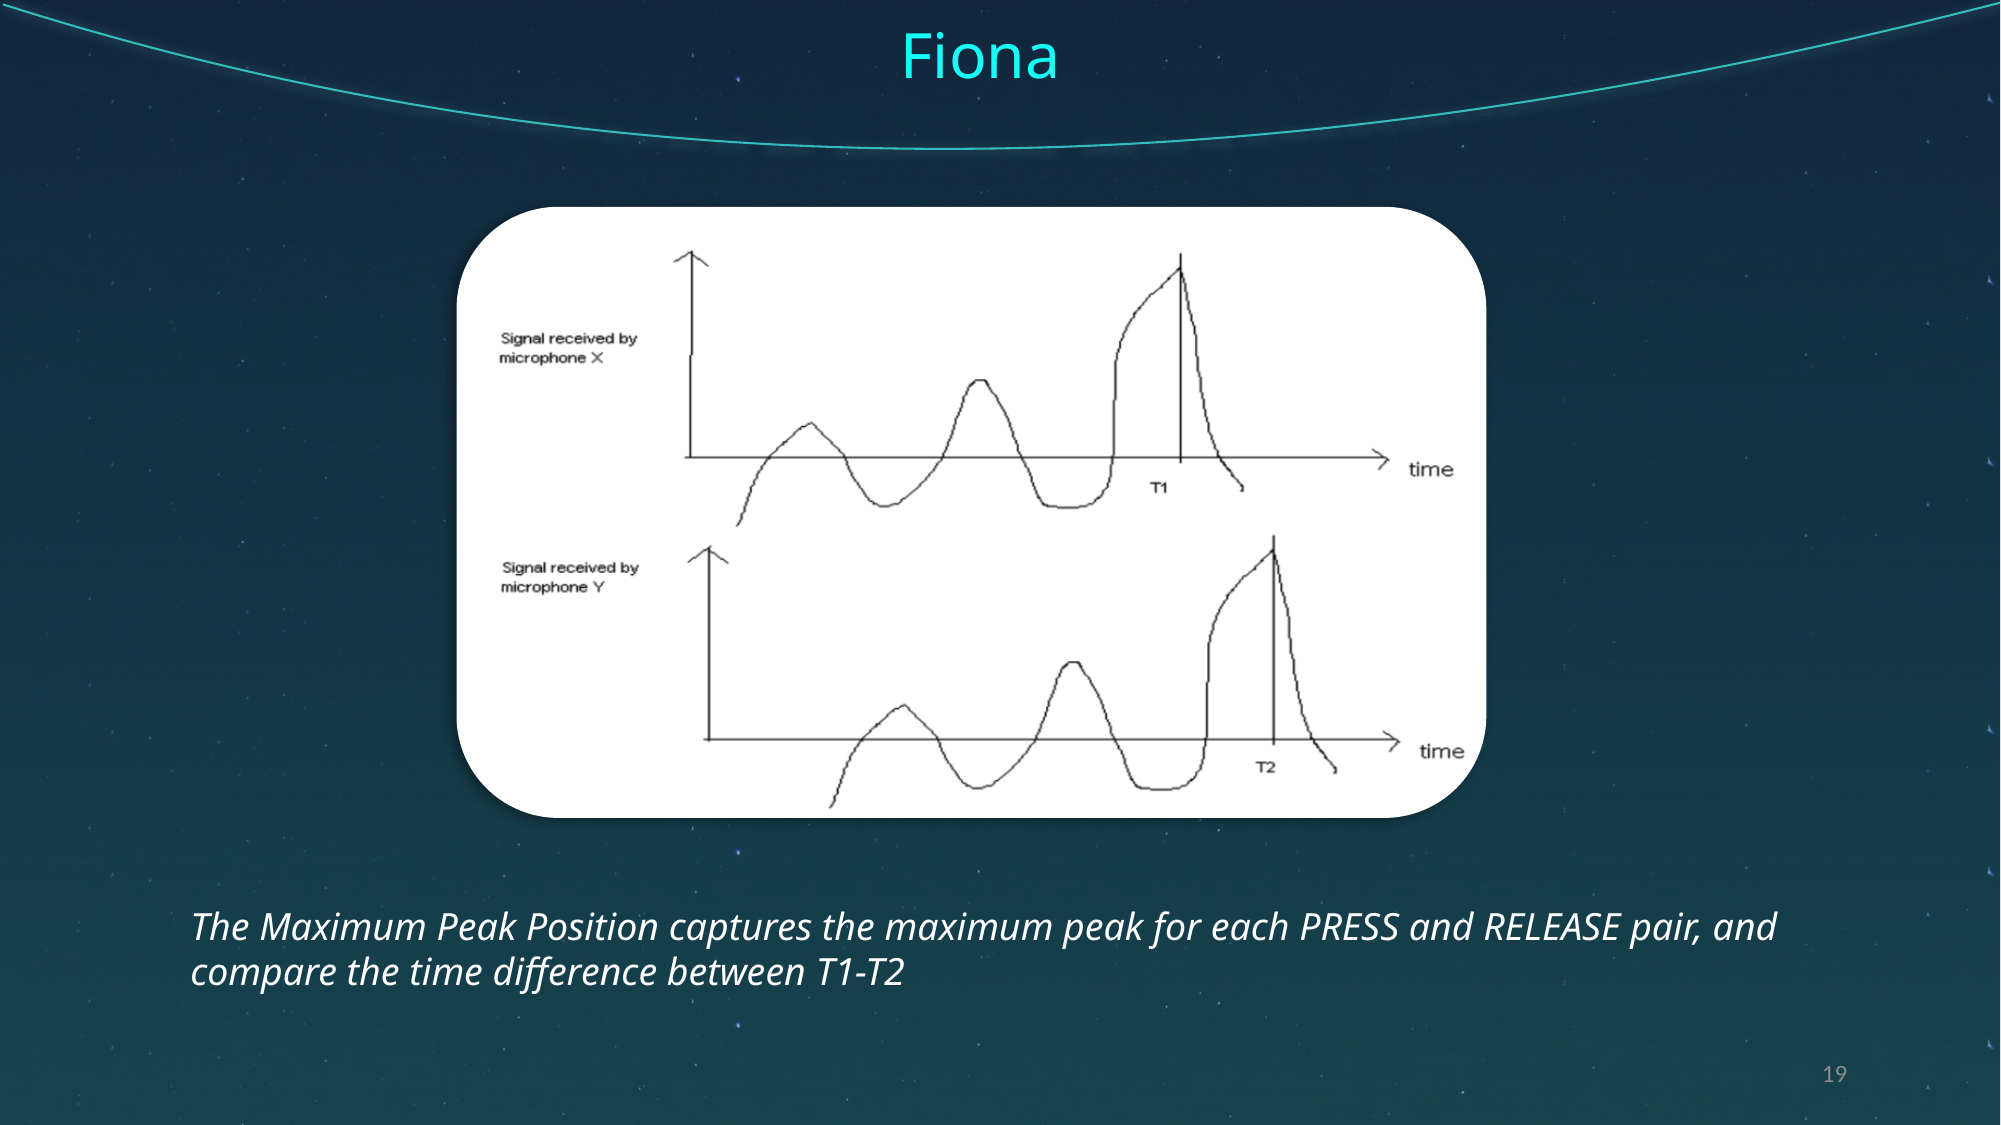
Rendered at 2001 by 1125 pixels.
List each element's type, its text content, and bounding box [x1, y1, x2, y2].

text_box [2, 1, 2000, 150]
text_box Fiona [530, 8, 1430, 98]
picture [456, 206, 1487, 818]
text_box The Maximum Peak Position captures the maximum peak for each PRESS and RELEASE pair, and compare the time difference between T1-T2 [175, 895, 1891, 1046]
slide_number 19 [1412, 1042, 1863, 1103]
text_box [0, 0, 2000, 1125]
